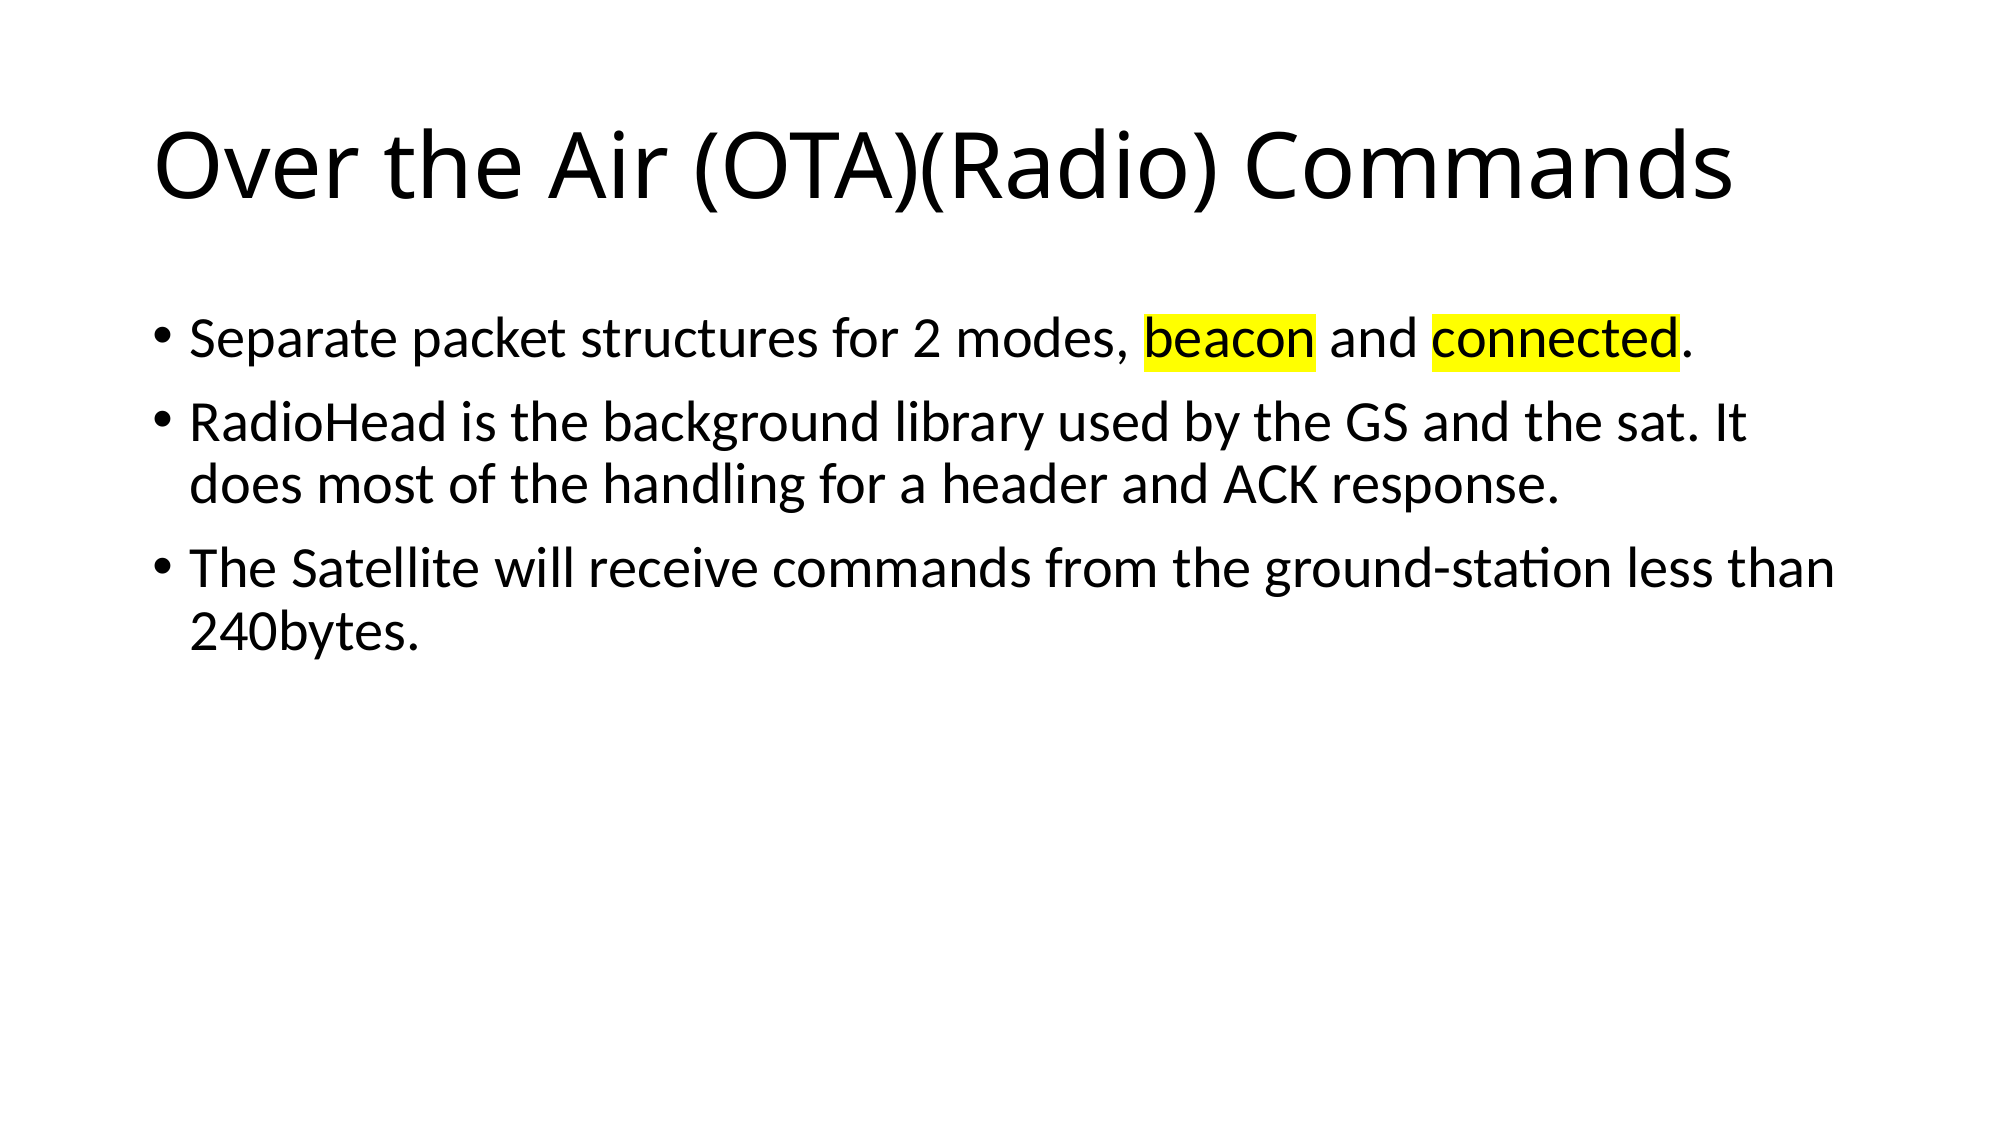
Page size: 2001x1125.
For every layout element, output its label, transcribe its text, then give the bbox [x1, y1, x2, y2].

title Over the Air (OTA)(Radio) Commands [137, 59, 1863, 278]
list Separate packet structures for 2 modes, beacon and connected. RadioHead is the background library used by the GS and the sat. It does most of the handling for a header and ACK response. The Satellite will receive commands from the ground-station less than 240bytes. [137, 299, 1863, 1014]
